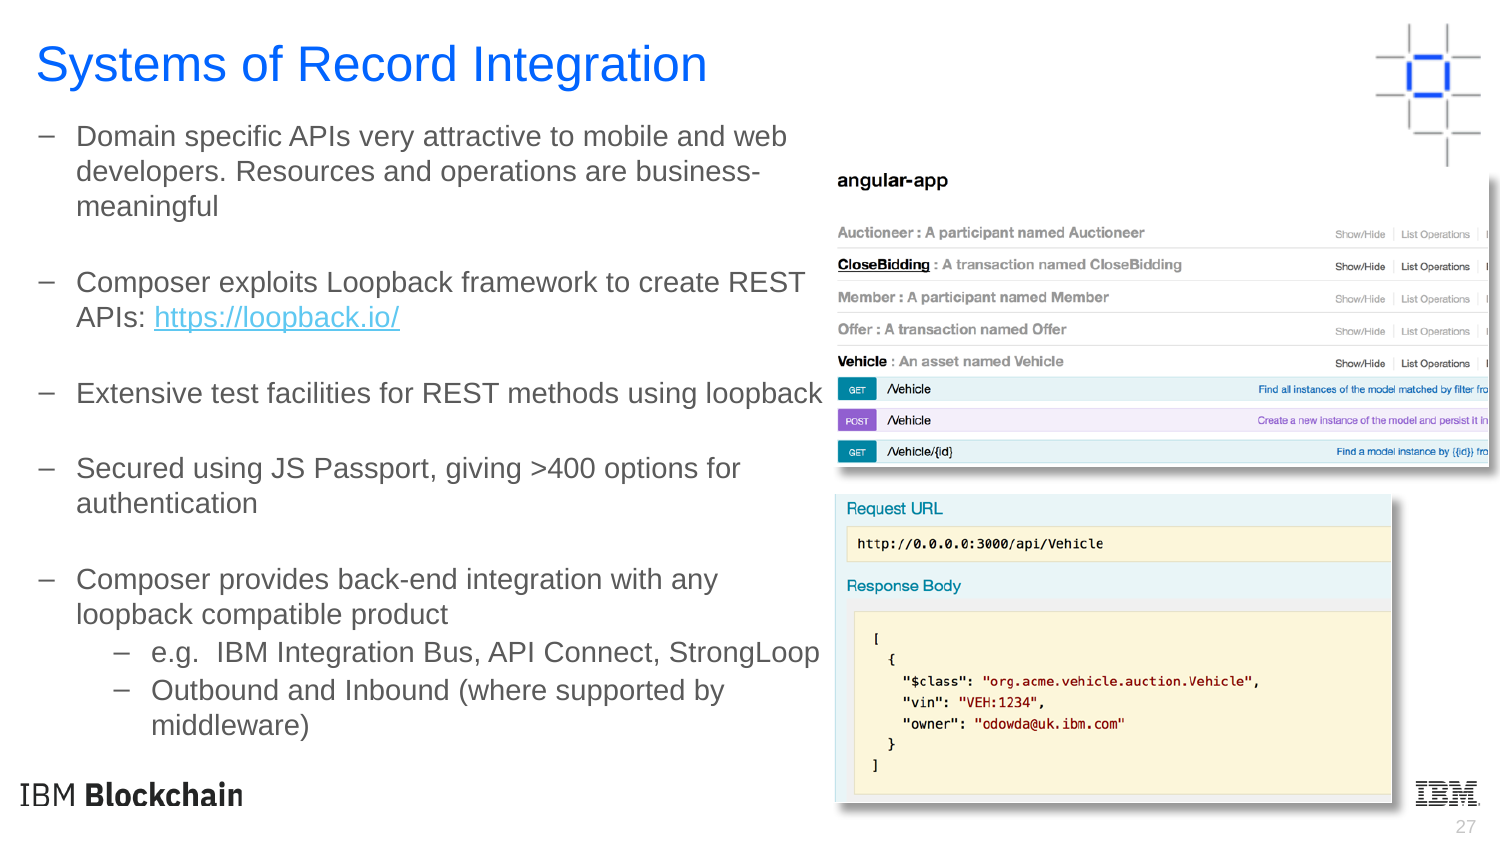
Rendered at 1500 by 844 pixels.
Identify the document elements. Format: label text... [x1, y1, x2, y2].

list Systems of Record Integration [20, 23, 1295, 190]
picture [833, 172, 1489, 467]
picture [833, 493, 1392, 803]
picture [1376, 24, 1480, 166]
text_box Domain specific APIs very attractive to mobile and web developers. Resources and operations are business-meaningful Composer exploits Loopback framework to create REST APIs: https://loopback.io/ Extensive test facilities for REST methods using loopback Secured using JS Passport, giving >400 options for authentication Composer provides back-end integration with any loopback compatible product e.g. IBM Integration Bus, API Connect, StrongLoop Outbound and Inbound (where supported by middleware) [38, 190, 834, 742]
